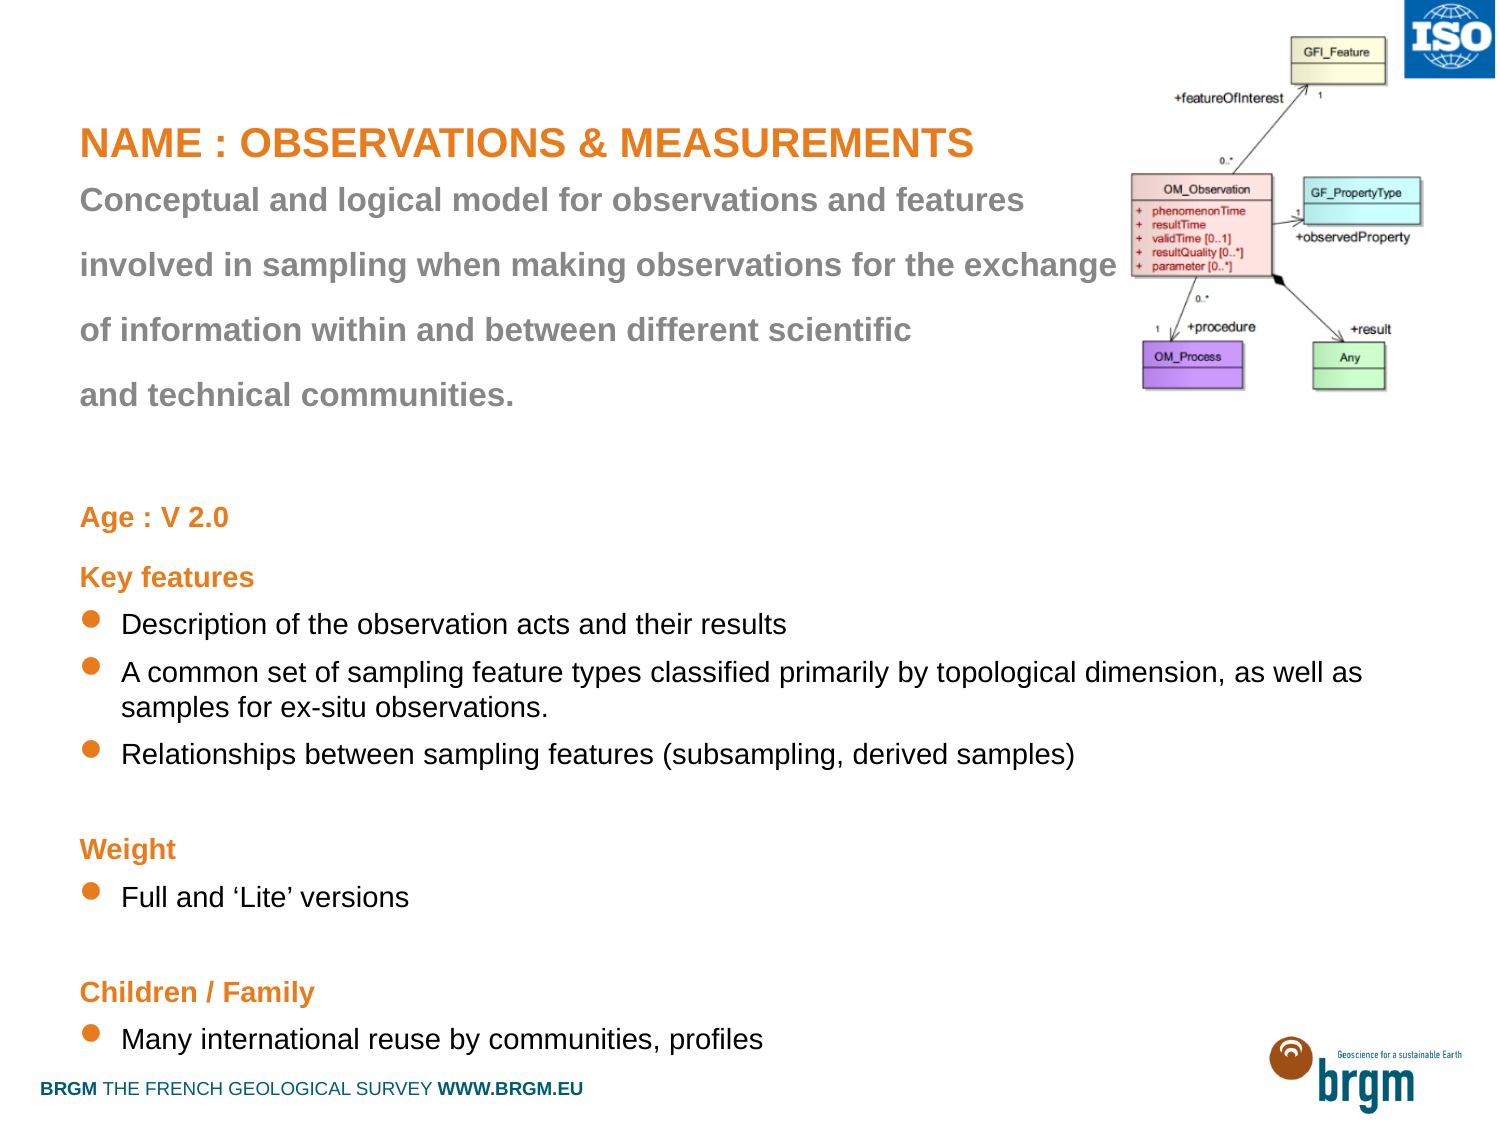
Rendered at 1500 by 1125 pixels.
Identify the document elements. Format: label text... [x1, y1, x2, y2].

text_box BRGM THE FRENCH GEOLOGICAL SURVEY WWW.BRGM.EU [25, 1068, 644, 1107]
text_box Name : Observations & Measurements Conceptual and logical model for observations and features involved in sampling when making observations for the exchange of information within and between different scientific and technical communities. Age : V 2.0 Key features Description of the observation acts and their results A common set of sampling feature types classified primarily by topological dimension, as well as samples for ex-situ observations. Relationships between sampling features (subsampling, derived samples) Weight Full and ‘Lite’ versions Children / Family Many international reuse by communities, profiles [64, 108, 1424, 1063]
picture [1366, 1077, 1371, 1095]
picture [1128, 0, 1496, 402]
picture [1269, 1036, 1467, 1114]
